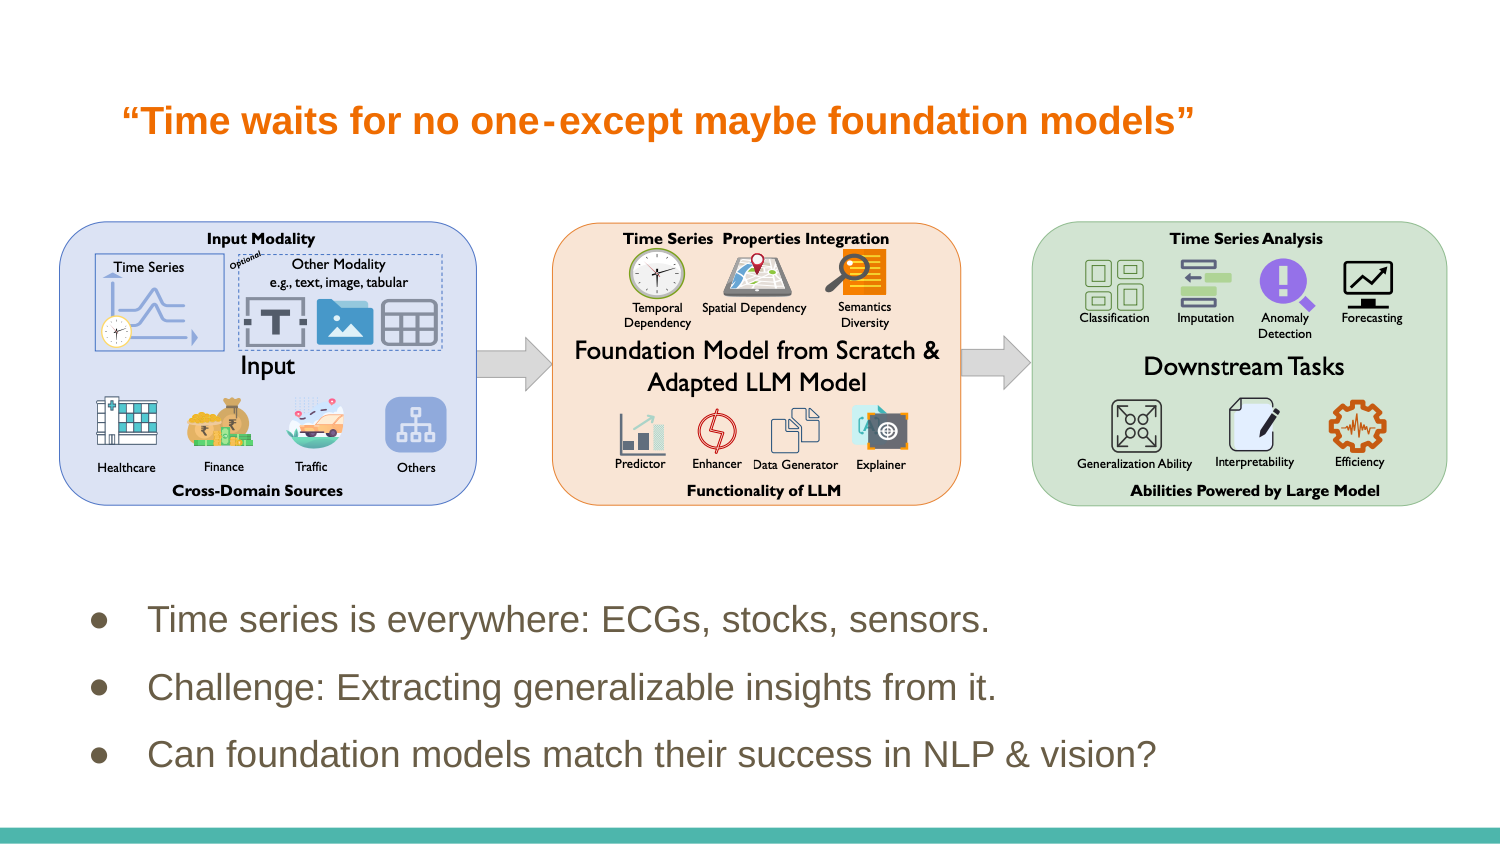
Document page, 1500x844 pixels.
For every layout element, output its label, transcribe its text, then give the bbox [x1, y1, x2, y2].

picture [50, 211, 1459, 519]
list Time series is everywhere: ECGs, stocks, sensors. Challenge: Extracting generalizable insights from it. Can foundation models match their success in NLP & vision? [51, 557, 1449, 831]
title “Time waits for no one - except maybe foundation models” [51, 72, 1449, 189]
